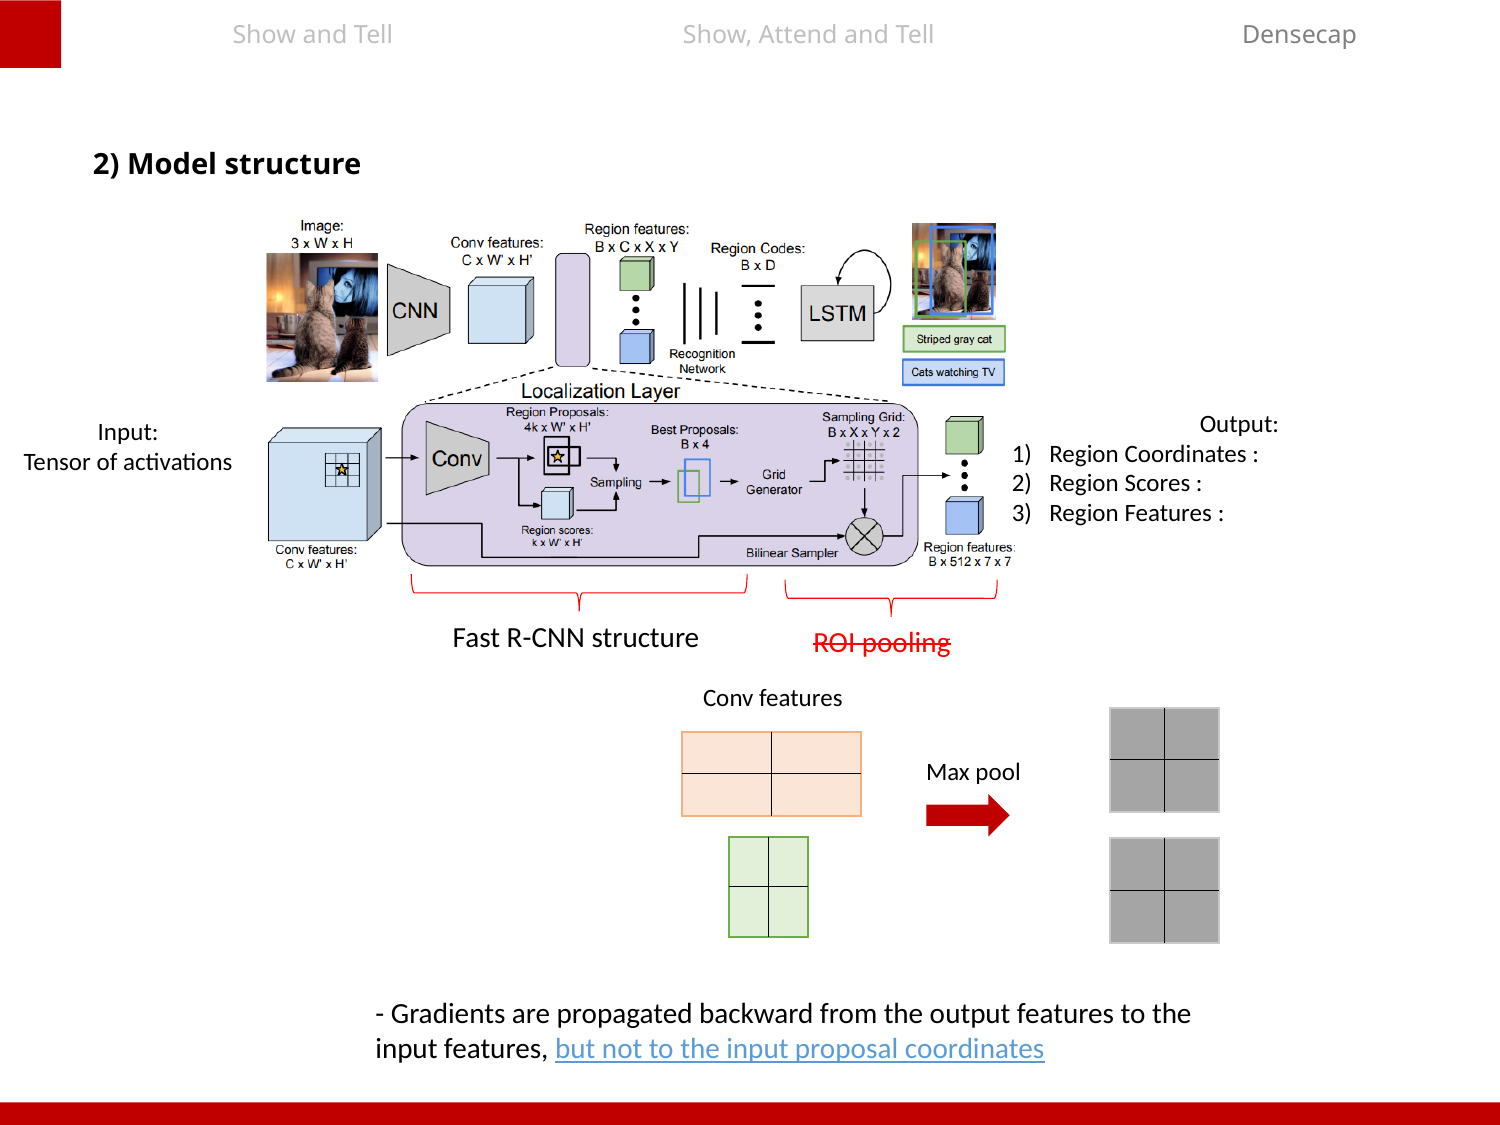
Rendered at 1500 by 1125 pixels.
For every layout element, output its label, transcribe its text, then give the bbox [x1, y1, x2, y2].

text_box Max pool [881, 748, 1066, 794]
text_box [410, 574, 748, 611]
text_box [925, 794, 1012, 840]
text_box Fast R-CNN structure [423, 611, 729, 662]
text_box 2) Model structure [78, 138, 424, 188]
text_box ROI pooling [728, 615, 1035, 666]
text_box [0, 0, 62, 69]
text_box Densecap [1164, 11, 1436, 57]
text_box Show, Attend and Tell [600, 11, 1018, 57]
text_box Conv features [667, 674, 879, 720]
text_box [784, 579, 998, 615]
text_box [729, 836, 808, 938]
picture [250, 209, 1047, 573]
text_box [1109, 838, 1220, 943]
text_box Show and Tell [172, 11, 454, 57]
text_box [681, 731, 861, 816]
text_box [1109, 707, 1220, 813]
text_box Input: Tensor of activations [0, 408, 250, 483]
text_box - Gradients are propagated backward from the output features to the input features, but not to the input proposal coordinates [360, 987, 1240, 1072]
text_box [0, 1101, 1500, 1125]
